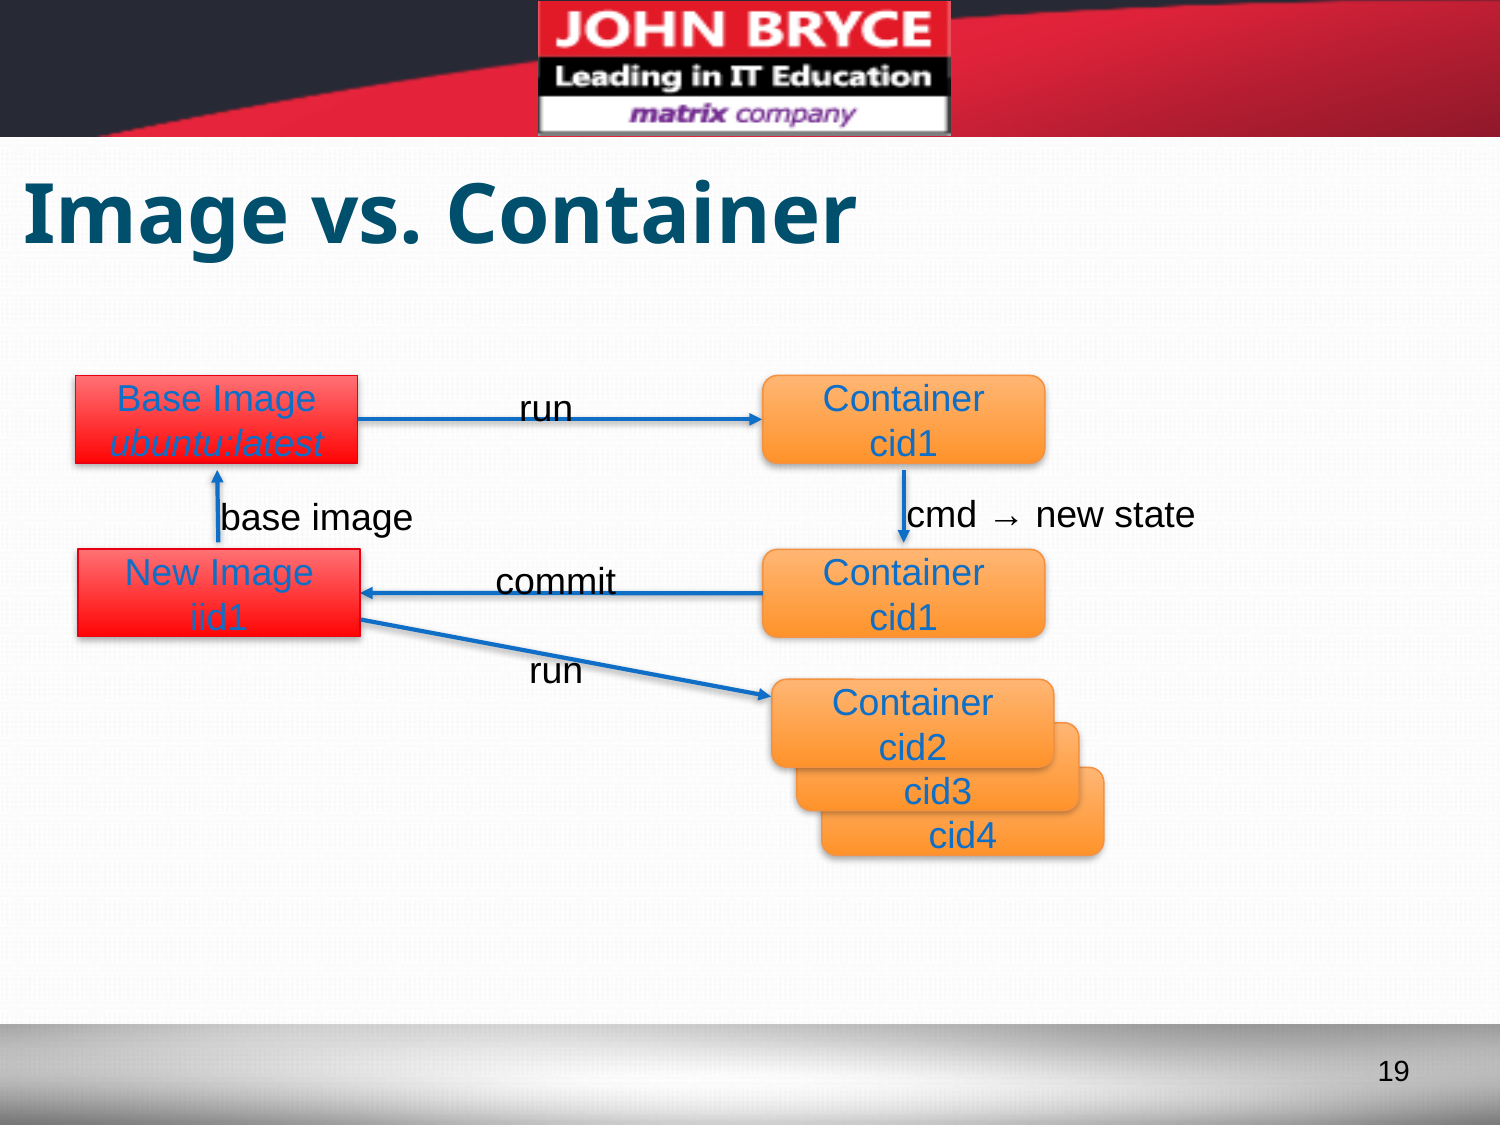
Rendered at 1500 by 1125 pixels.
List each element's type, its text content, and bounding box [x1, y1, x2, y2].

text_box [762, 366, 1045, 473]
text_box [762, 539, 1045, 647]
text_box [597, 413, 756, 426]
text_box commit [487, 549, 641, 610]
title Image vs. Container [7, 83, 950, 276]
text_box base image [212, 485, 443, 546]
picture [0, 0, 1500, 1125]
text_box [77, 539, 361, 647]
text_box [821, 758, 1105, 865]
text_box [796, 713, 1080, 820]
text_box run [521, 638, 607, 699]
text_box run [511, 376, 597, 437]
slide_number 19 [1359, 1039, 1426, 1104]
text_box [75, 366, 358, 473]
text_box [367, 586, 487, 600]
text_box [771, 669, 1054, 777]
text_box cmd → new state [899, 482, 1221, 543]
text_box [607, 665, 765, 701]
